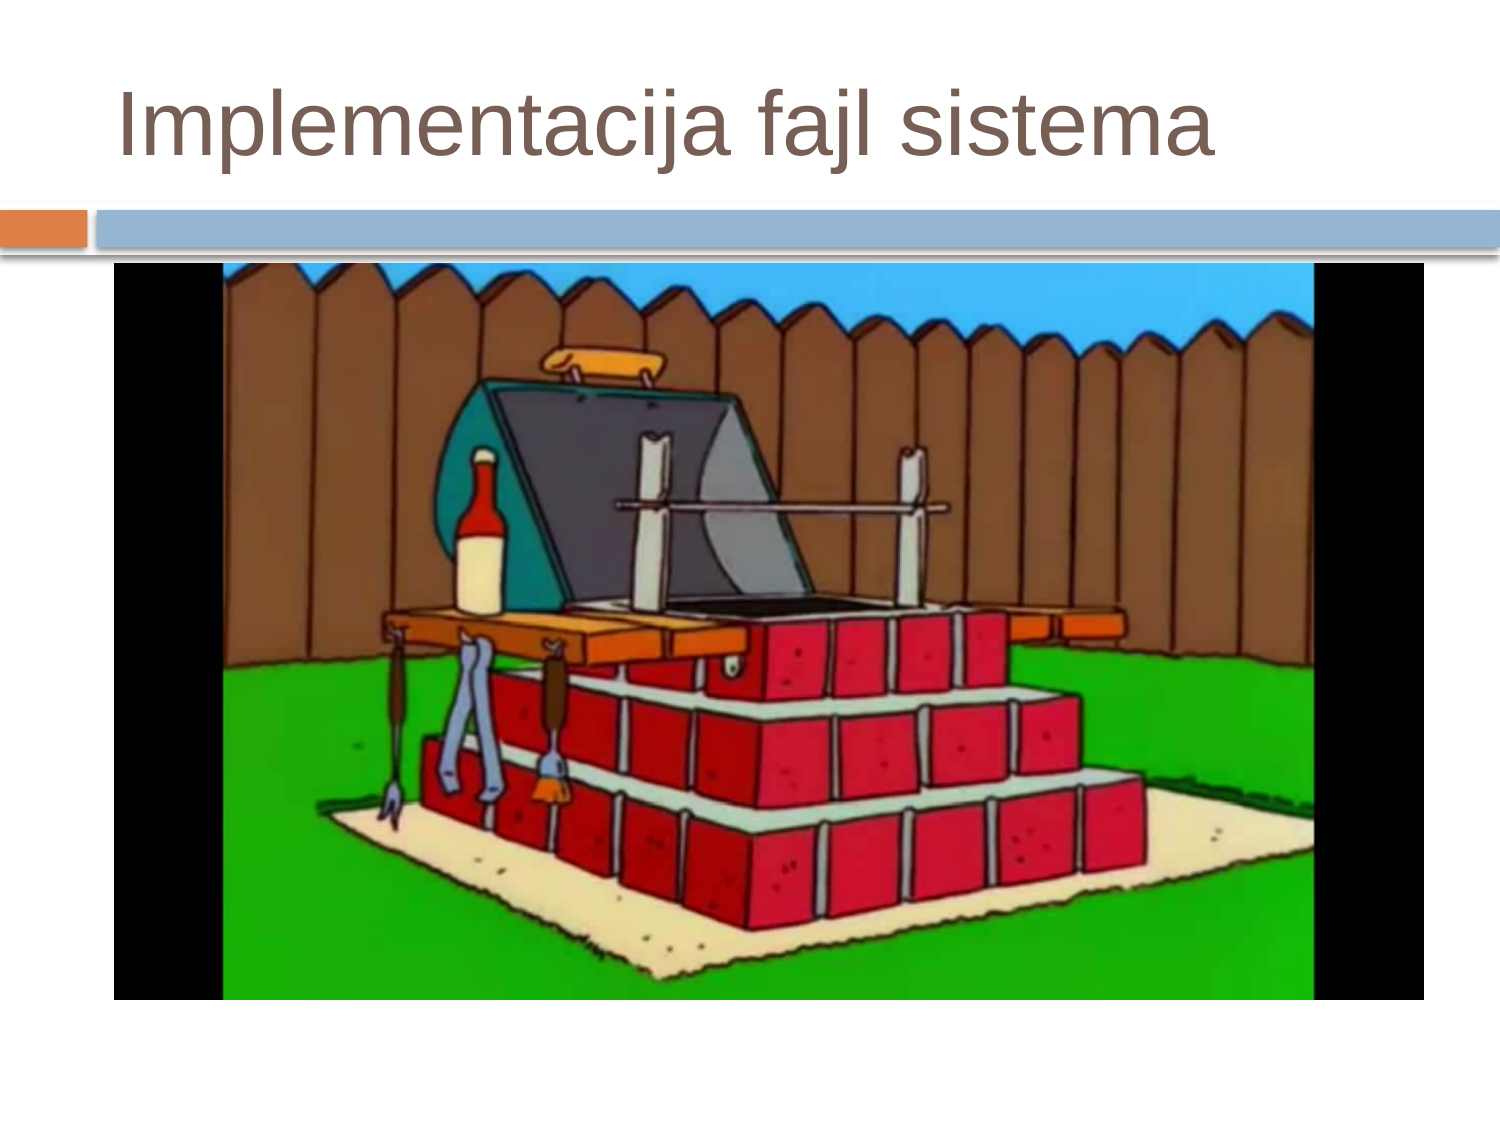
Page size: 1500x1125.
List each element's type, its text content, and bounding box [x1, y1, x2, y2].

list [113, 262, 1426, 1001]
title Implementacija fajl sistema [100, 37, 1438, 200]
